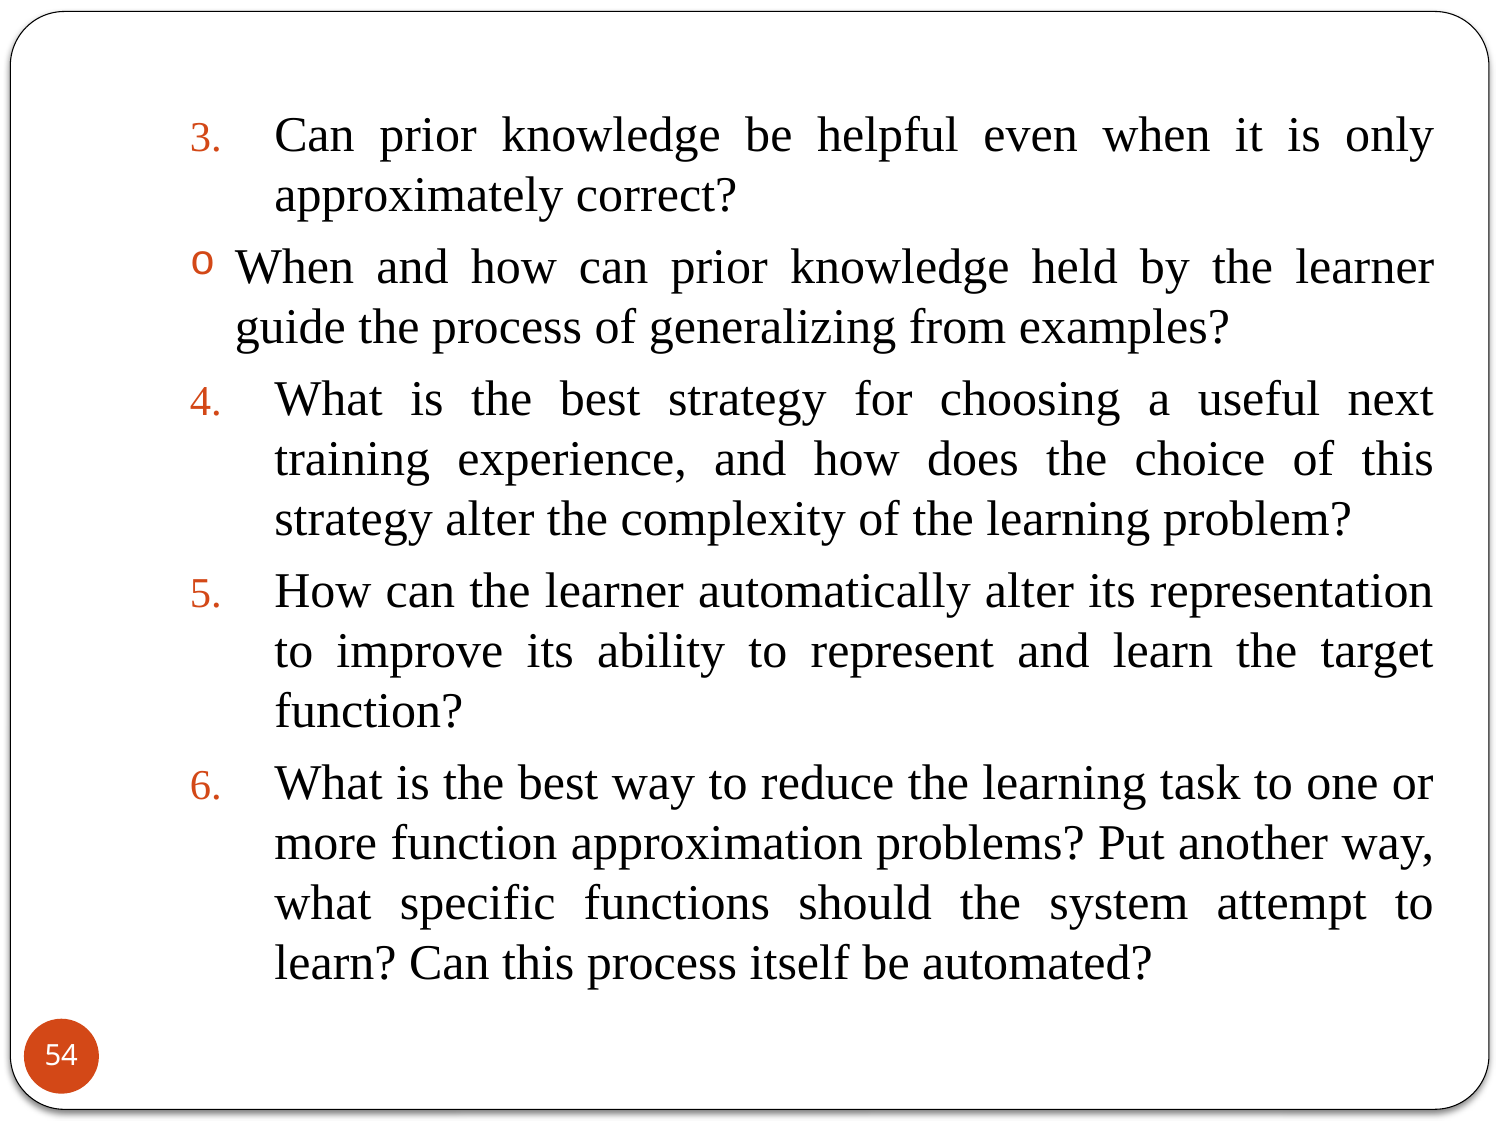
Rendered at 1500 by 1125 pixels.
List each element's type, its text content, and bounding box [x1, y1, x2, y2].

slide_number 54 [23, 1018, 99, 1094]
list Can prior knowledge be helpful even when it is only approximately correct? When and how can prior knowledge held by the learner guide the process of generalizing from examples? What is the best strategy for choosing a useful next training experience, and how does the choice of this strategy alter the complexity of the learning problem? How can the learner automatically alter its representation to improve its ability to represent and learn the target function? What is the best way to reduce the learning task to one or more function approximation problems? Put another way, what specific functions should the system attempt to learn? Can this process itself be automated? [174, 93, 1451, 1051]
